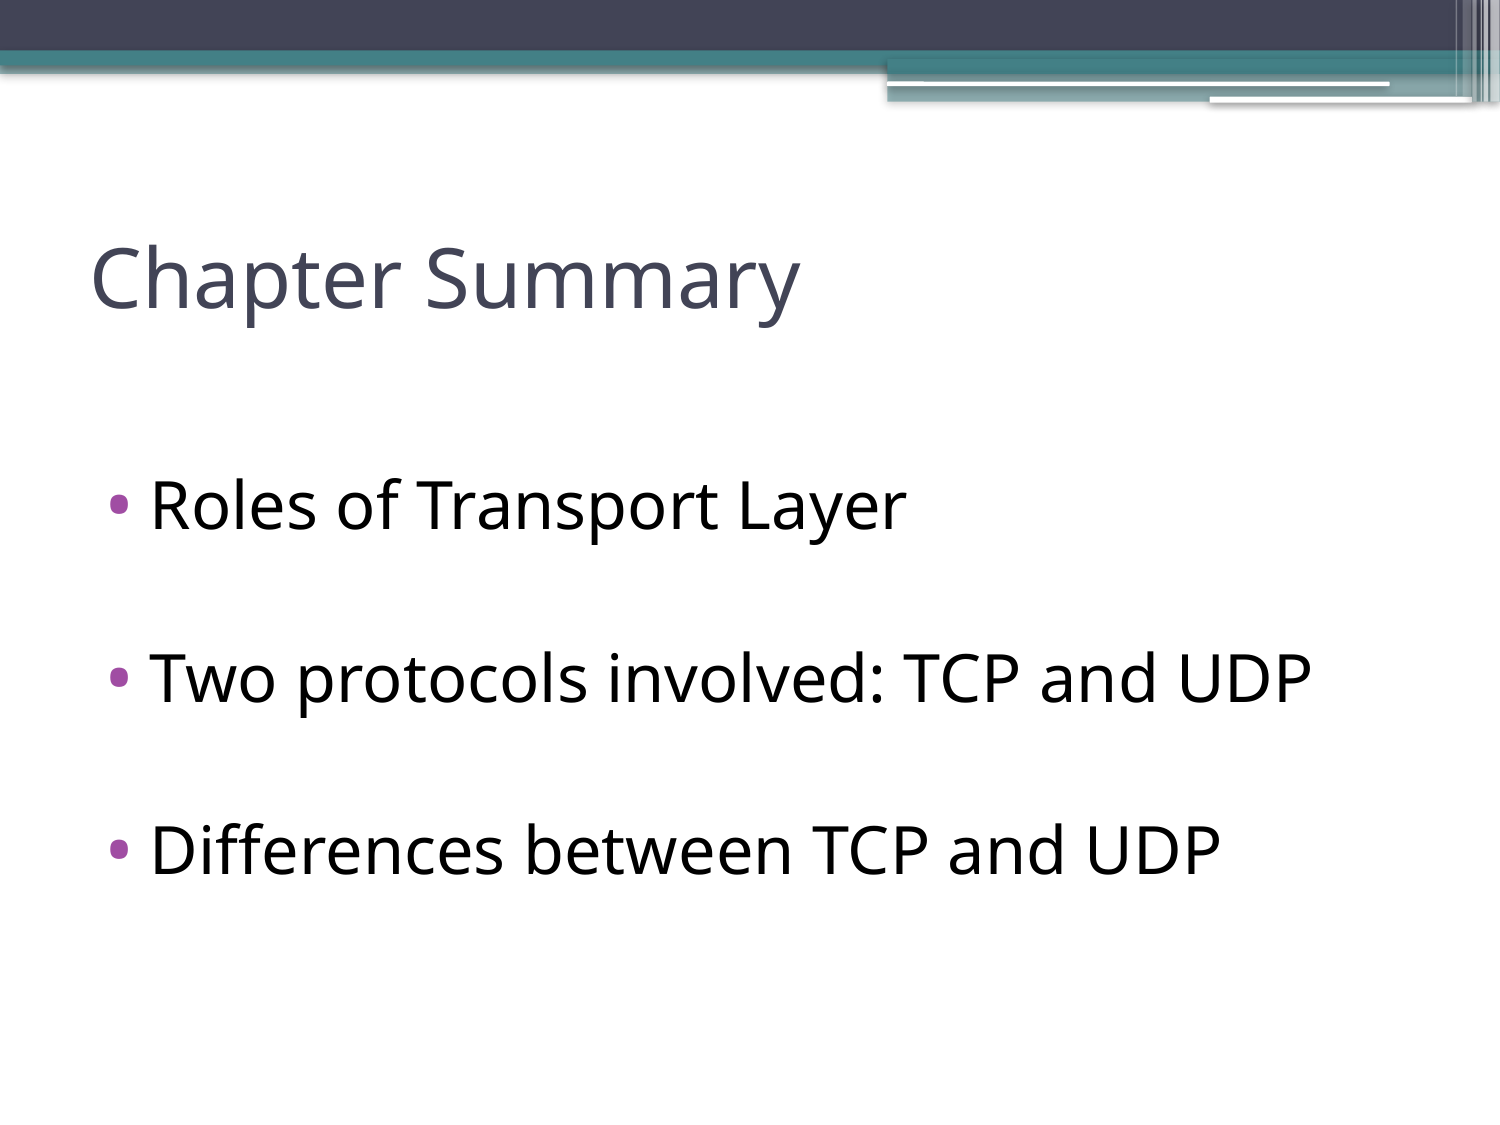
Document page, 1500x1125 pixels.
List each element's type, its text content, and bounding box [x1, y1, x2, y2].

title Chapter Summary [75, 187, 1425, 363]
list Roles of Transport Layer Two protocols involved: TCP and UDP Differences between TCP and UDP [75, 368, 1425, 1079]
